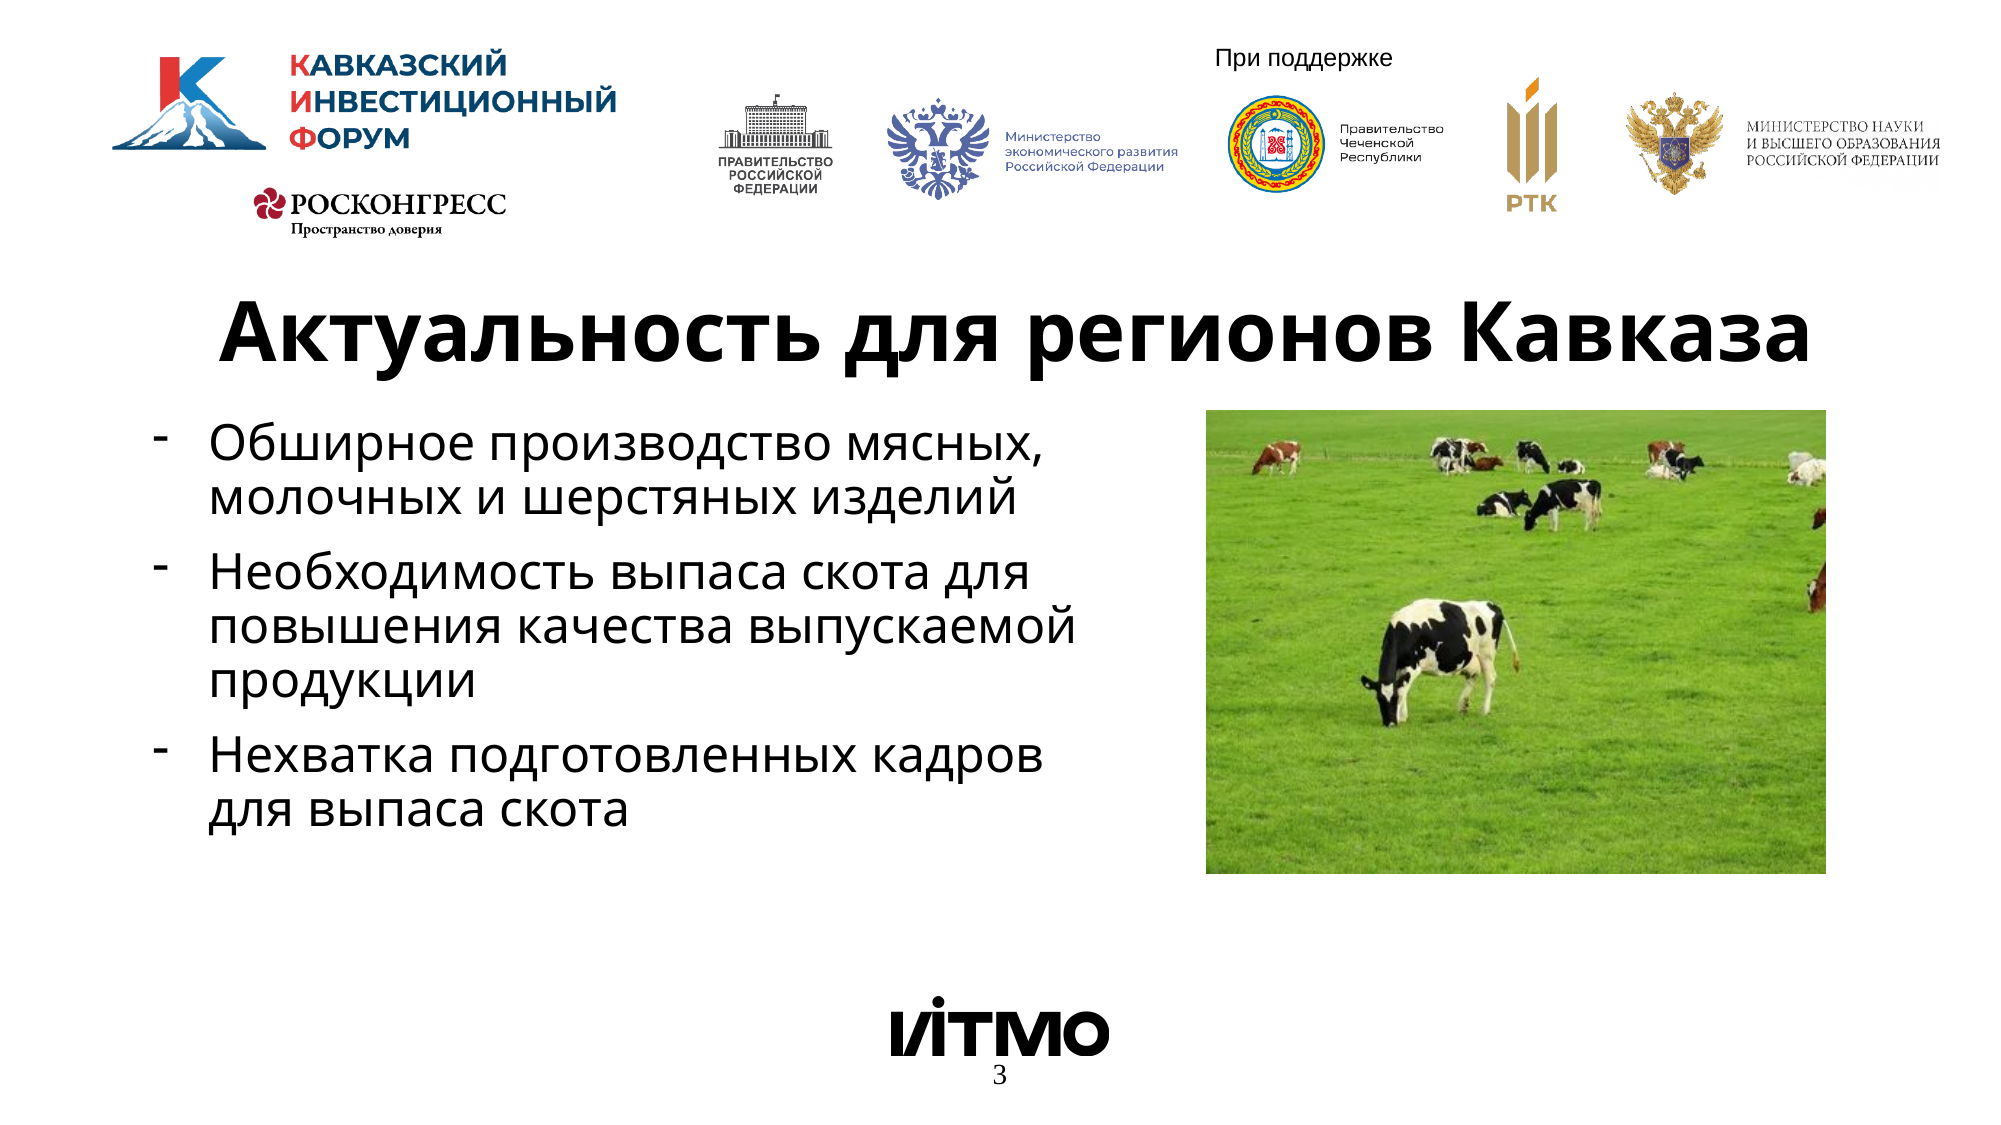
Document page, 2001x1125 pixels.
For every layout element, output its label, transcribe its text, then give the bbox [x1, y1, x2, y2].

text_box Обширное производство мясных, молочных и шерстяных изделий Необходимость выпаса скота для повышения качества выпускаемой продукции Нехватка подготовленных кадров для выпаса скота [137, 410, 1109, 874]
picture [891, 996, 1109, 1056]
picture [1224, 63, 1613, 153]
picture [99, 42, 622, 153]
footer 3 [662, 1042, 1338, 1103]
picture [1626, 92, 1940, 153]
title Актуальность для регионов Кавказа [93, 153, 1942, 516]
picture [1206, 410, 1826, 874]
picture [690, 85, 863, 153]
picture [875, 81, 1199, 153]
